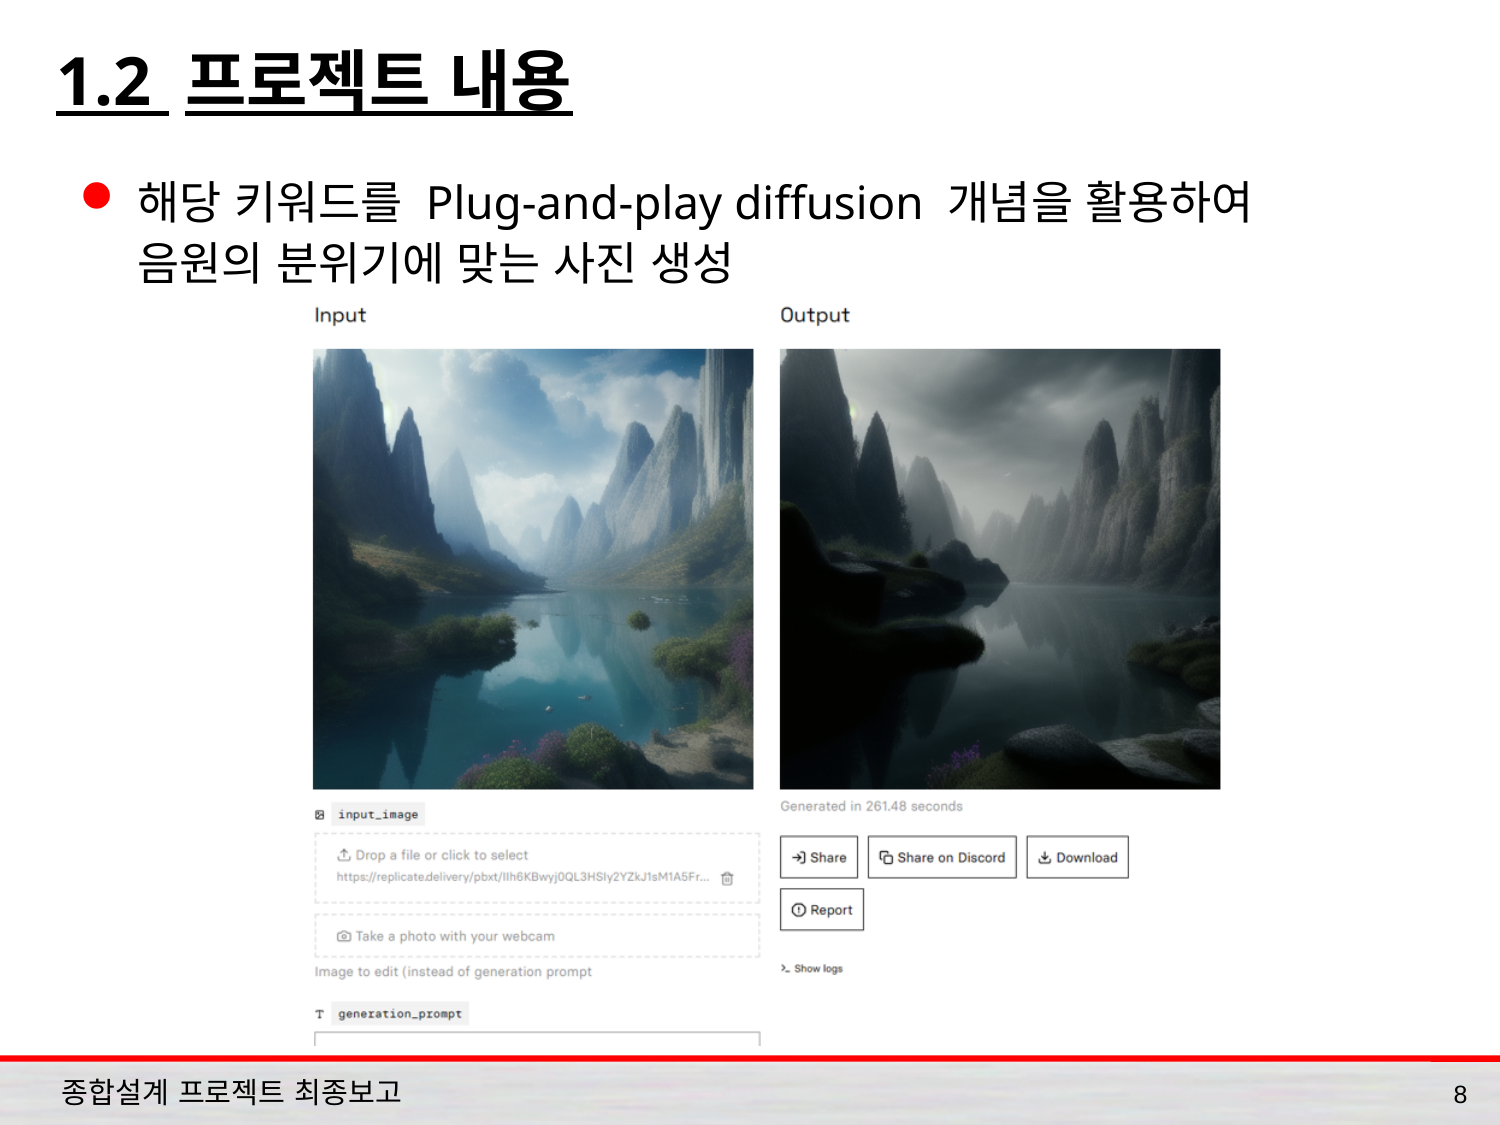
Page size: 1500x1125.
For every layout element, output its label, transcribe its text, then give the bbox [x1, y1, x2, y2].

picture [288, 290, 1247, 1046]
list 해당 키워드를 Plug-and-play diffusion 개념을 활용하여 음원의 분위기에 맞는 사진 생성 [64, 160, 1436, 965]
title 1.2 프로젝트 내용 [41, 32, 1459, 126]
picture [0, 1062, 1500, 1125]
